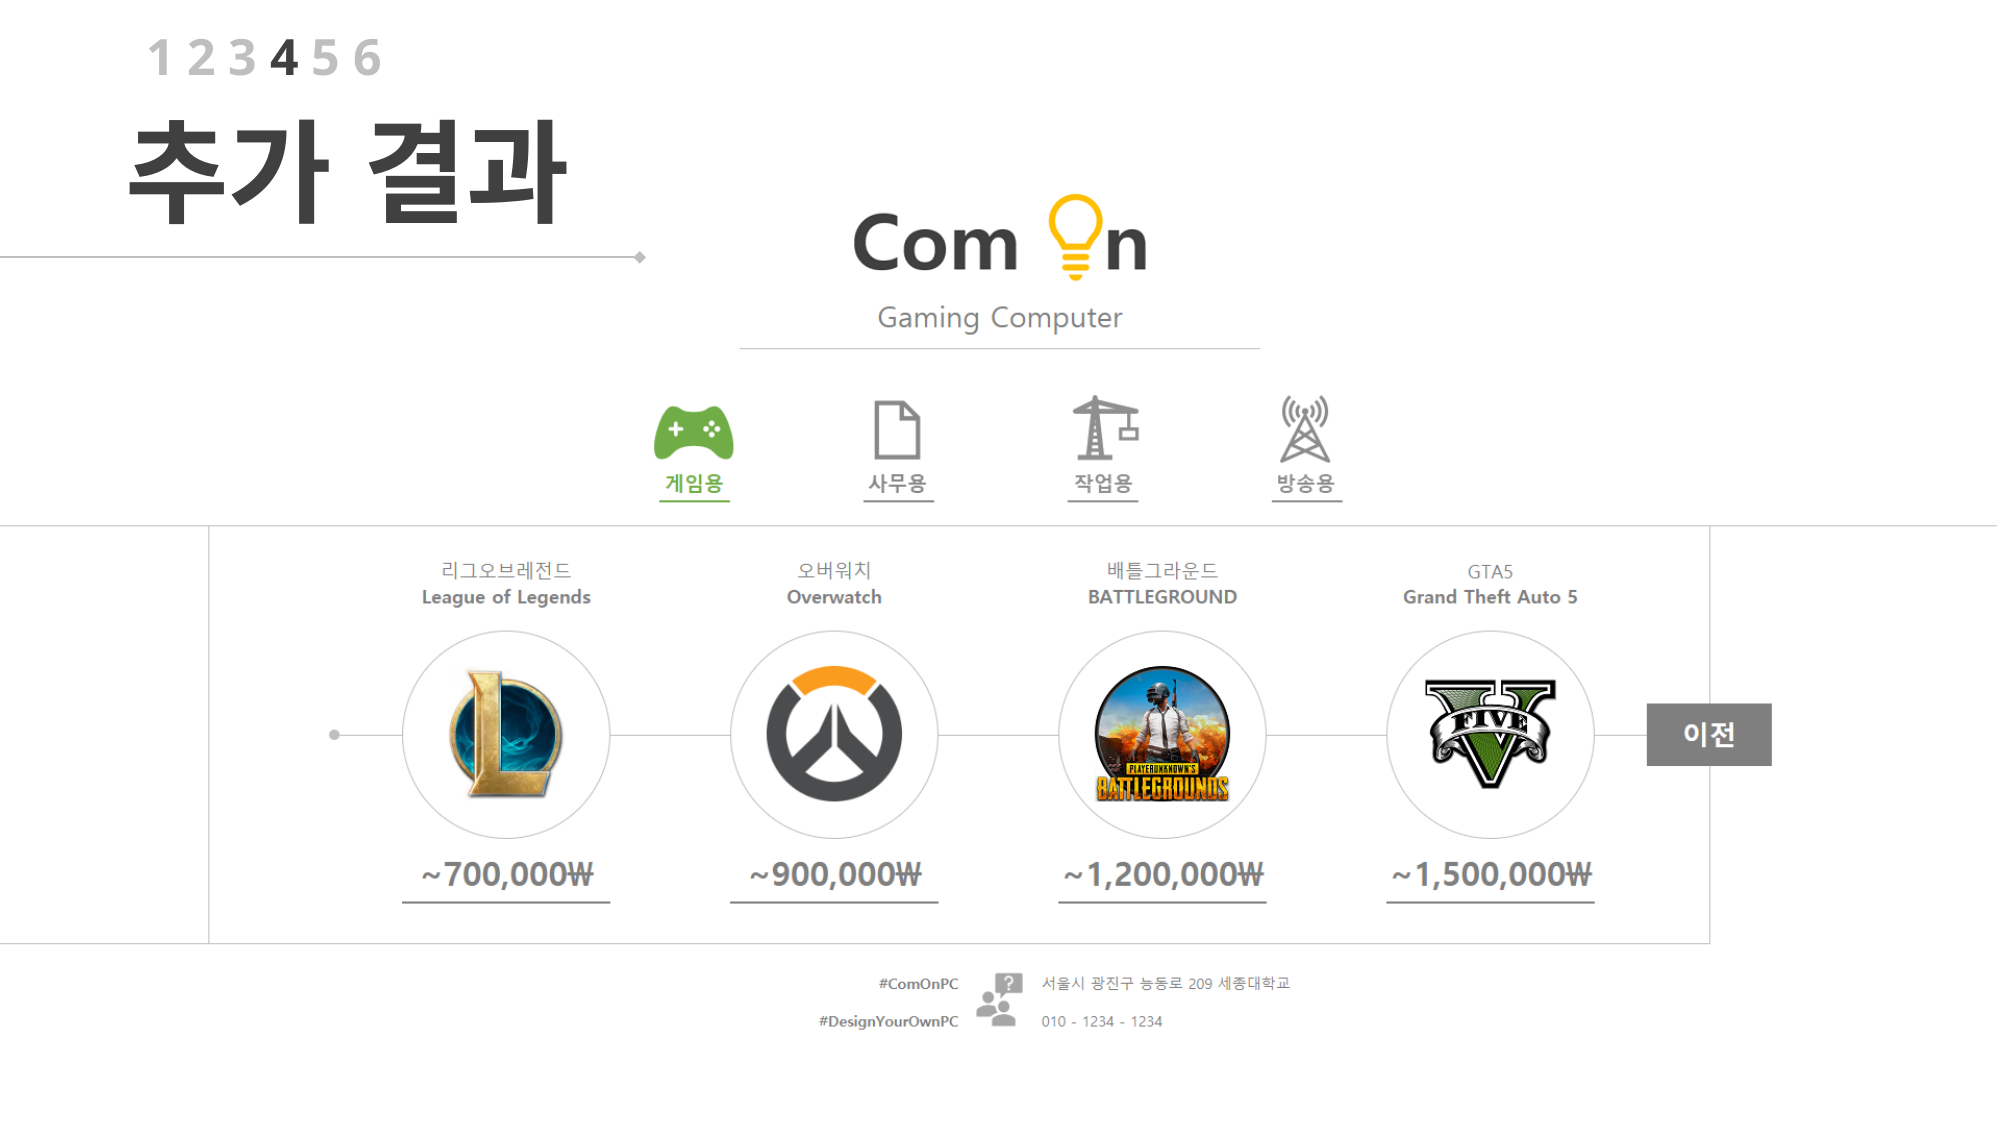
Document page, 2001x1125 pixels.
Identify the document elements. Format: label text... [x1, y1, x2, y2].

text_box 1 2 3 4 5 6 [110, 18, 418, 94]
picture [0, 146, 2000, 1063]
text_box 추가 결과 [110, 94, 669, 146]
